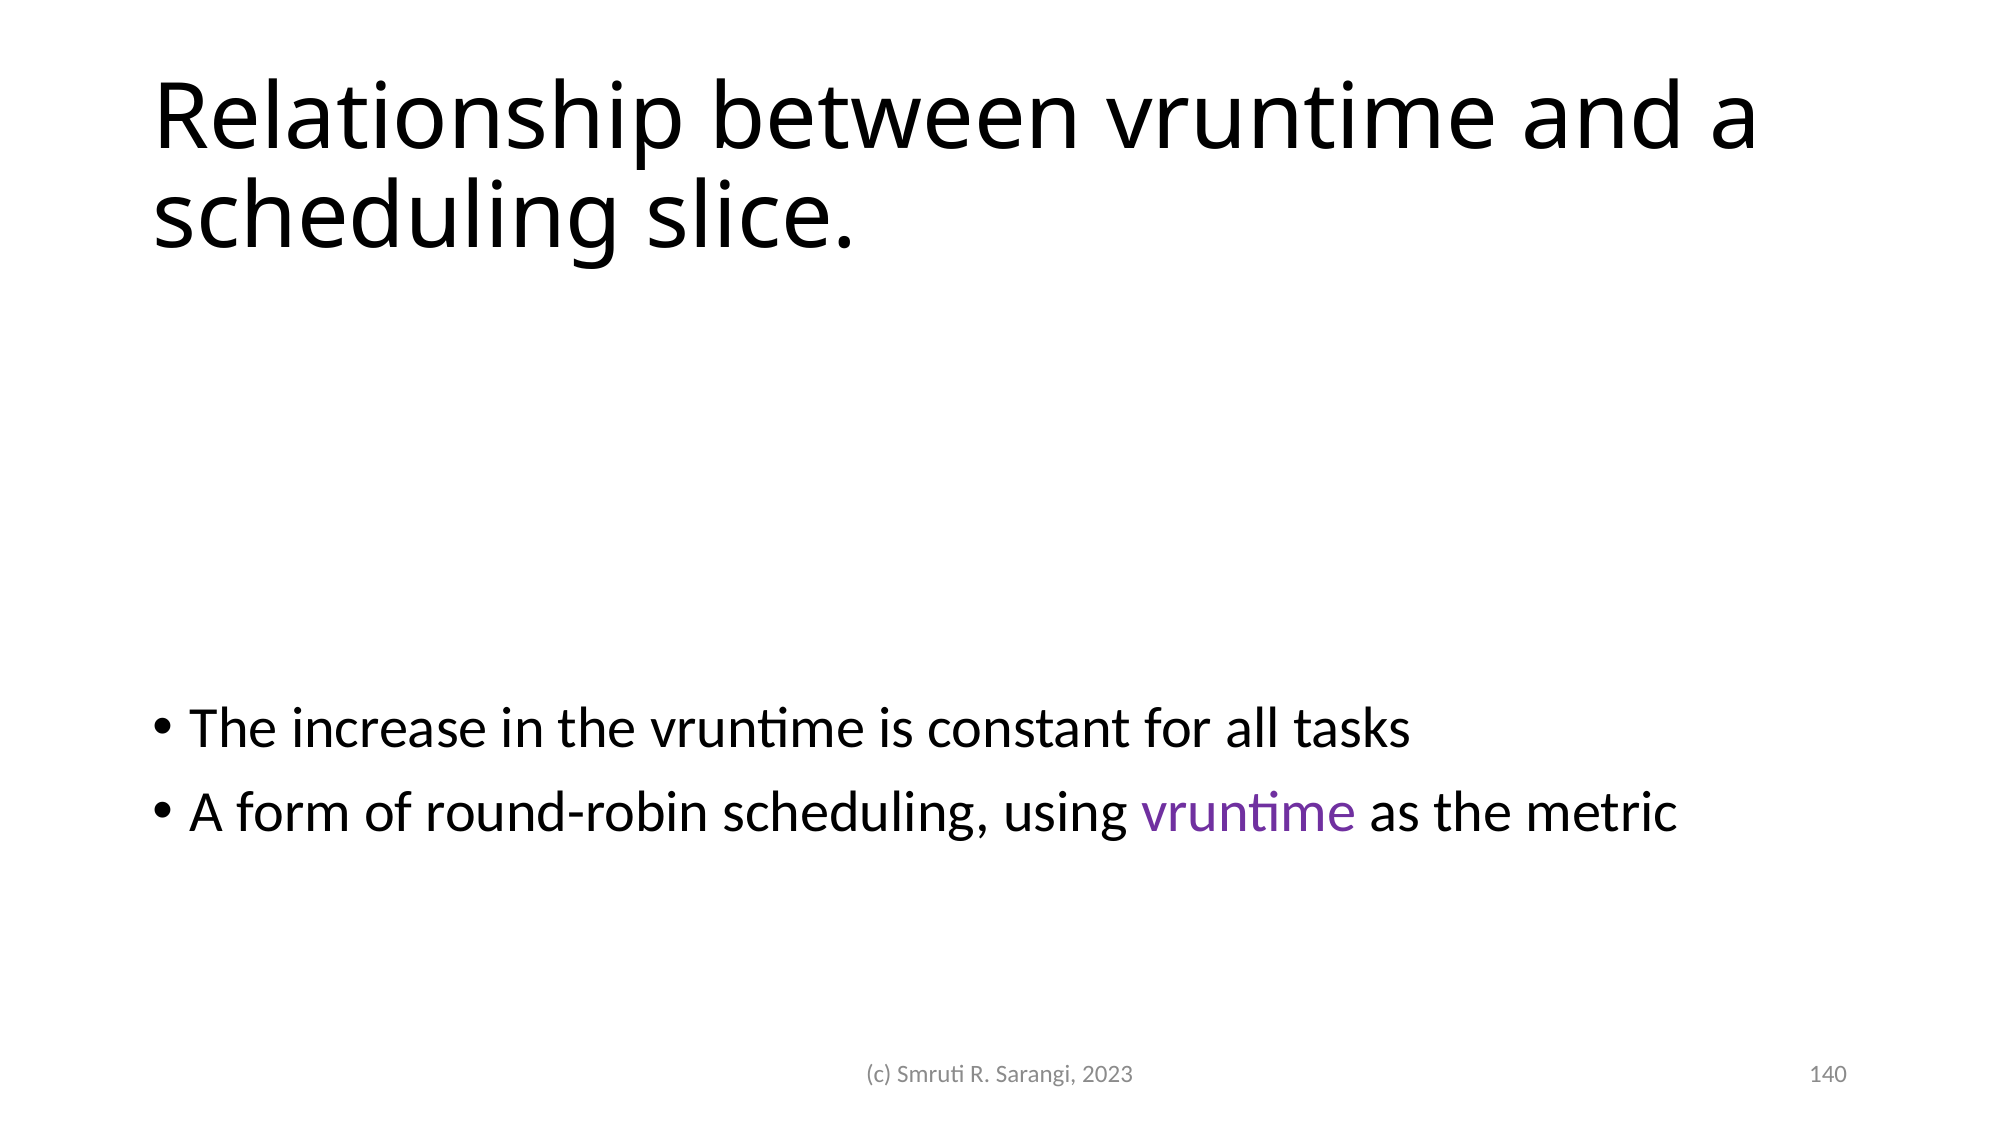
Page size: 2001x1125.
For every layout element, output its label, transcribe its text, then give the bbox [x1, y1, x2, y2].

footer (c) Smruti R. Sarangi, 2023 [662, 1042, 1338, 1103]
slide_number 140 [1412, 1042, 1863, 1103]
list The increase in the vruntime is constant for all tasks A form of round-robin scheduling, using vruntime as the metric [137, 690, 1863, 1014]
title Relationship between vruntime and a scheduling slice. [137, 59, 1863, 278]
